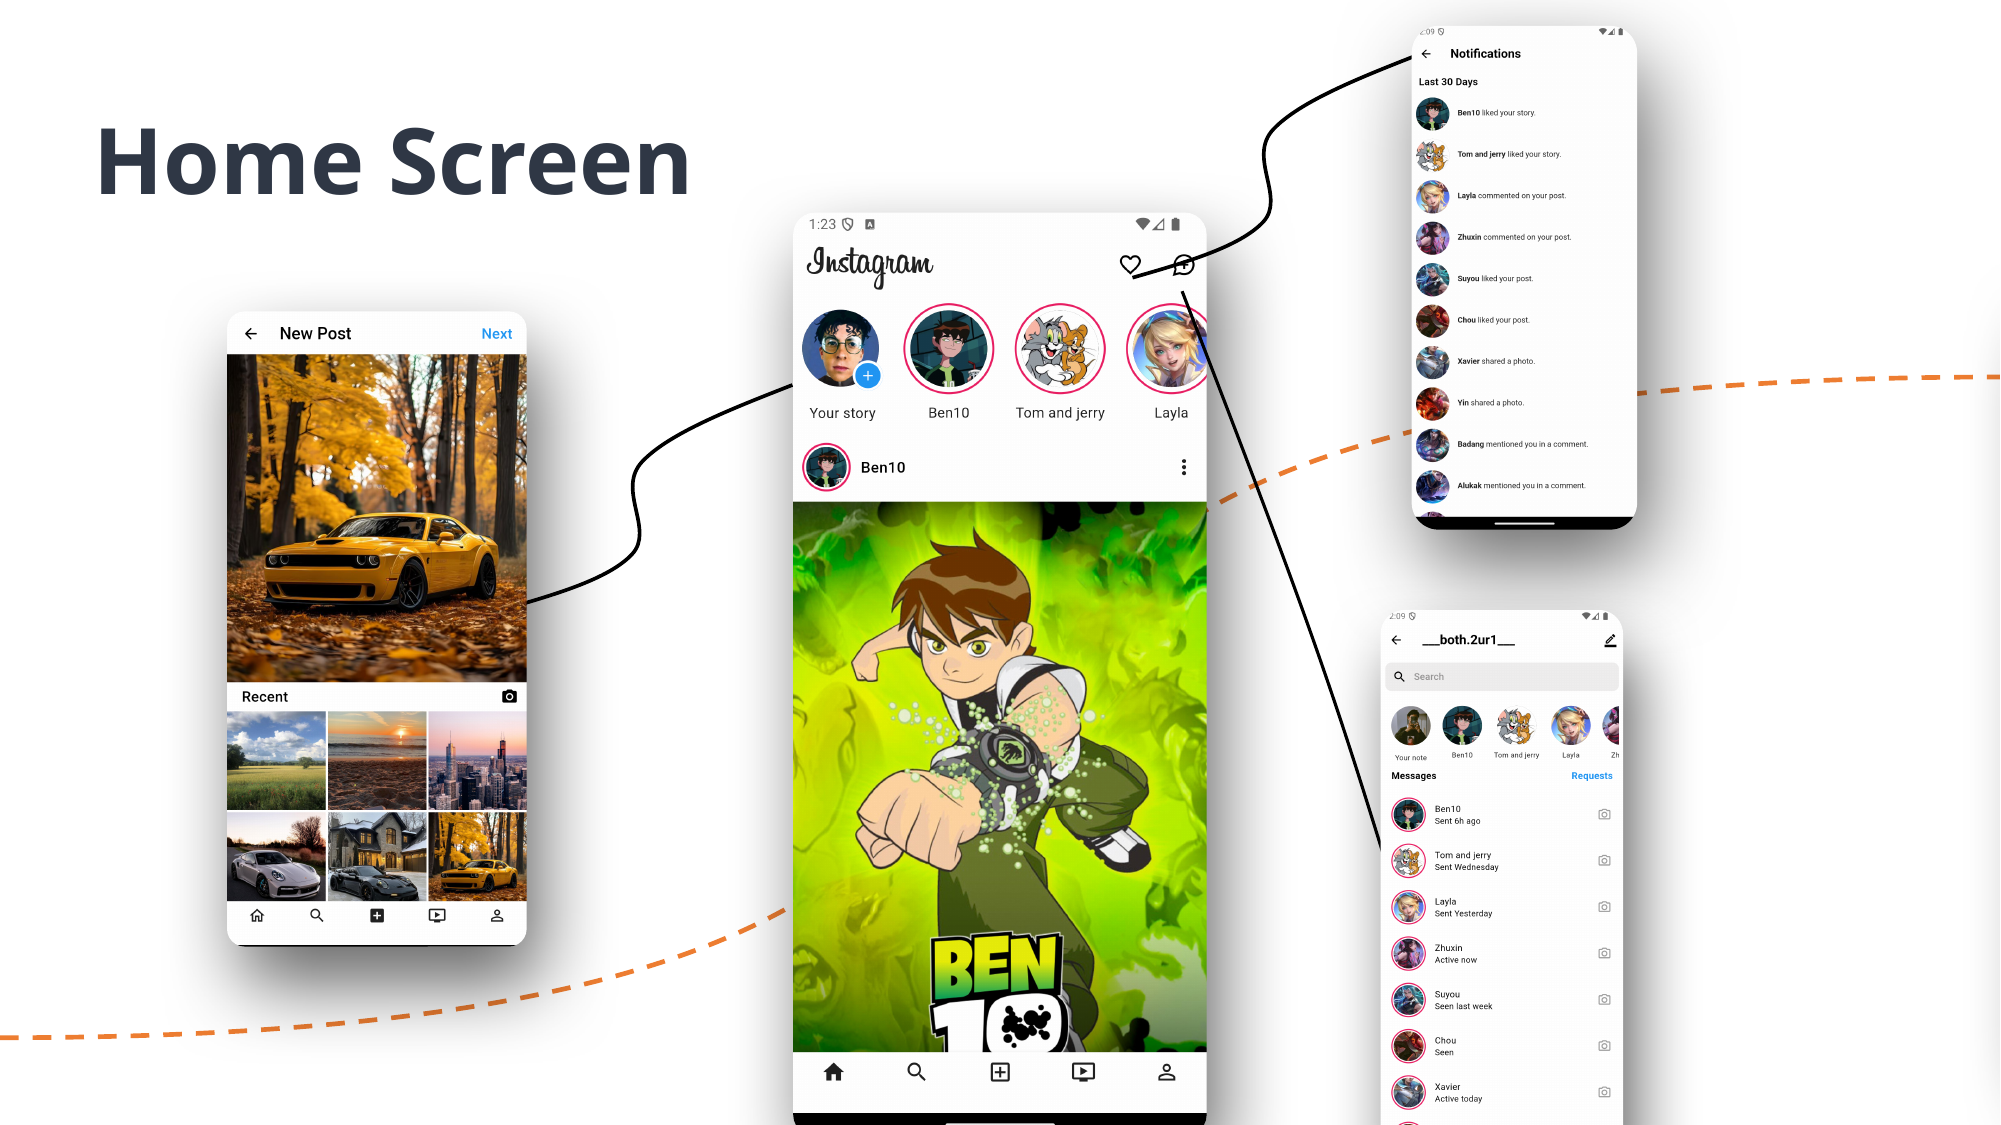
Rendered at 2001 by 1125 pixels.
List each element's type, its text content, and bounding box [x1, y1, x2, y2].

text_box [1207, 73, 1368, 256]
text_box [1207, 376, 2000, 1038]
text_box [0, 376, 793, 1038]
text_box Home Screen [0, 40, 868, 220]
picture [1411, 25, 1638, 530]
text_box [1207, 353, 1216, 376]
picture [1380, 610, 1624, 1125]
picture [793, 212, 1207, 1125]
picture [226, 311, 527, 947]
